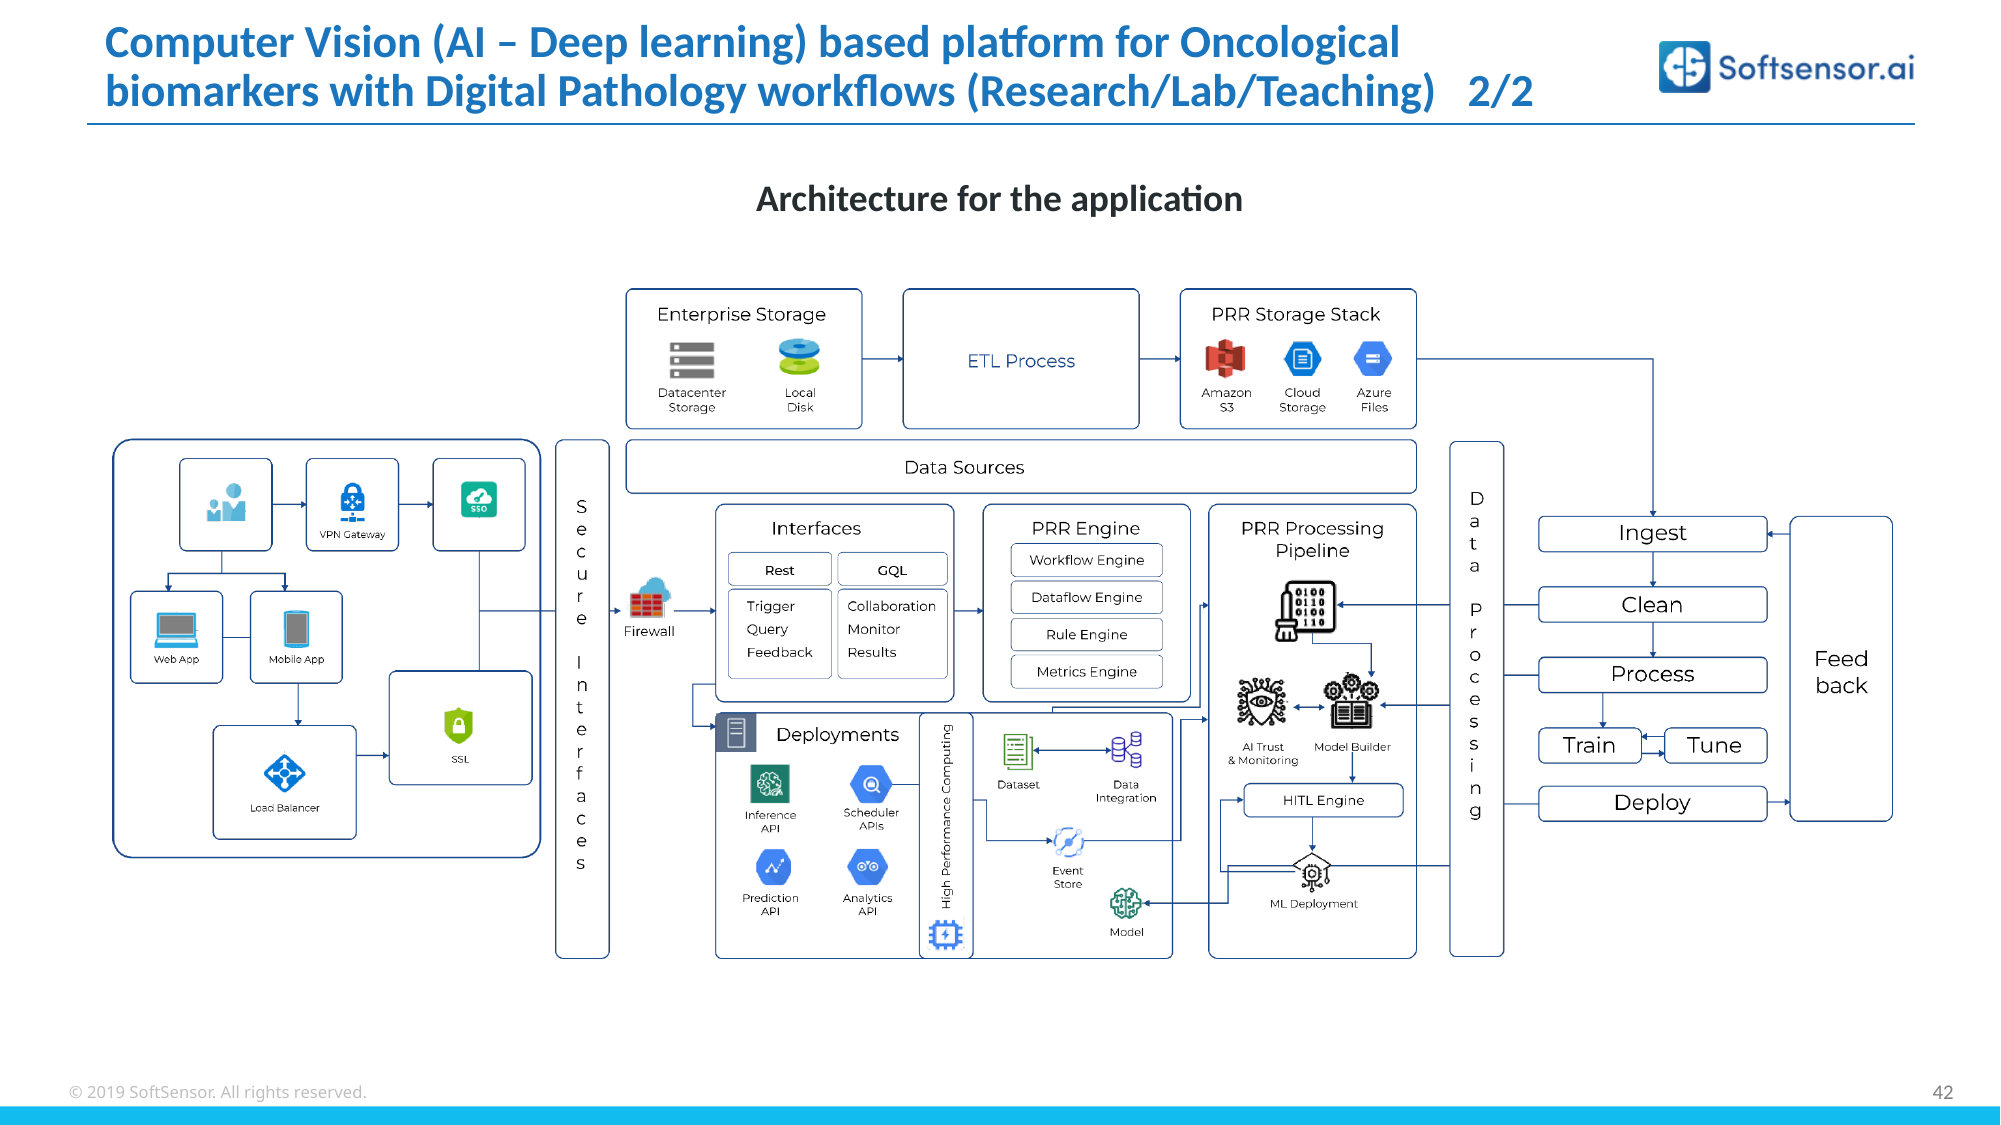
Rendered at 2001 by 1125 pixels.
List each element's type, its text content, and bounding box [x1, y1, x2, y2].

list Computer Vision (AI – Deep learning) based platform for Oncological biomarkers with Digital Pathology workflows (Research/Lab/Teaching) 2/2 [90, 26, 1599, 108]
text_box Architecture for the application [740, 166, 1260, 227]
picture [111, 288, 1893, 959]
picture [1659, 41, 1921, 93]
